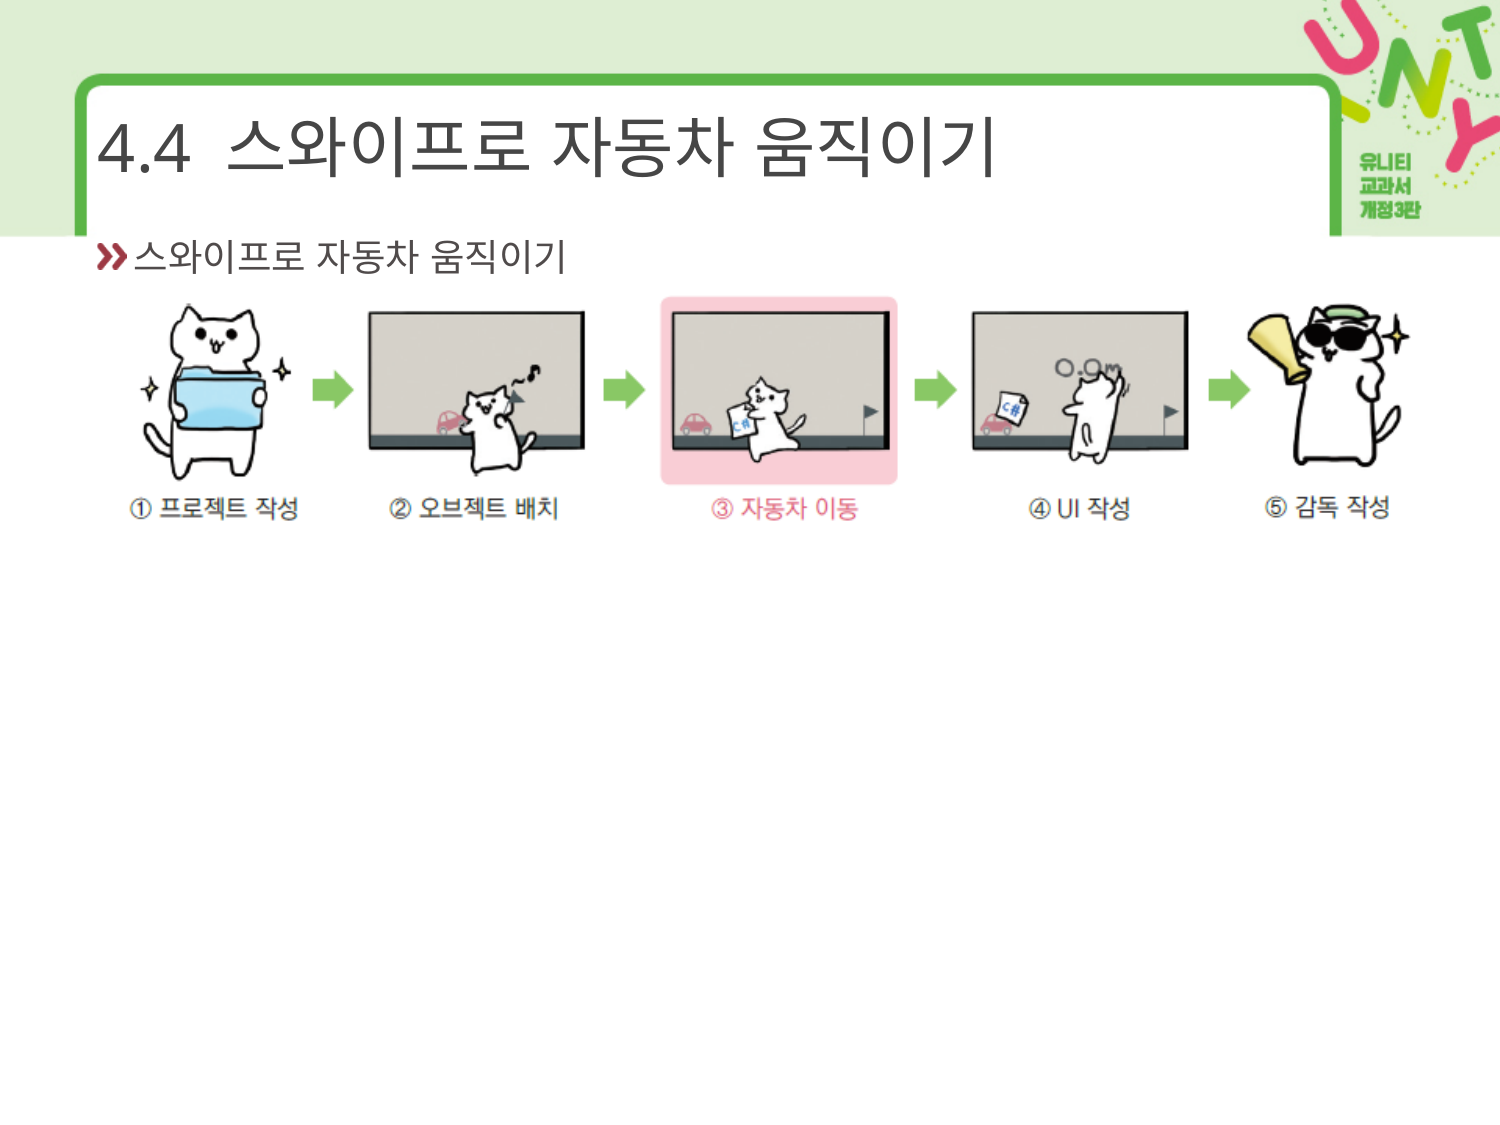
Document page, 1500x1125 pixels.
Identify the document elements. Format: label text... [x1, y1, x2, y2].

list 스와이프로 자동차 움직이기 [81, 222, 1412, 1037]
picture [0, 0, 1500, 1125]
title 4.4 스와이프로 자동차 움직이기 [82, 61, 1413, 193]
